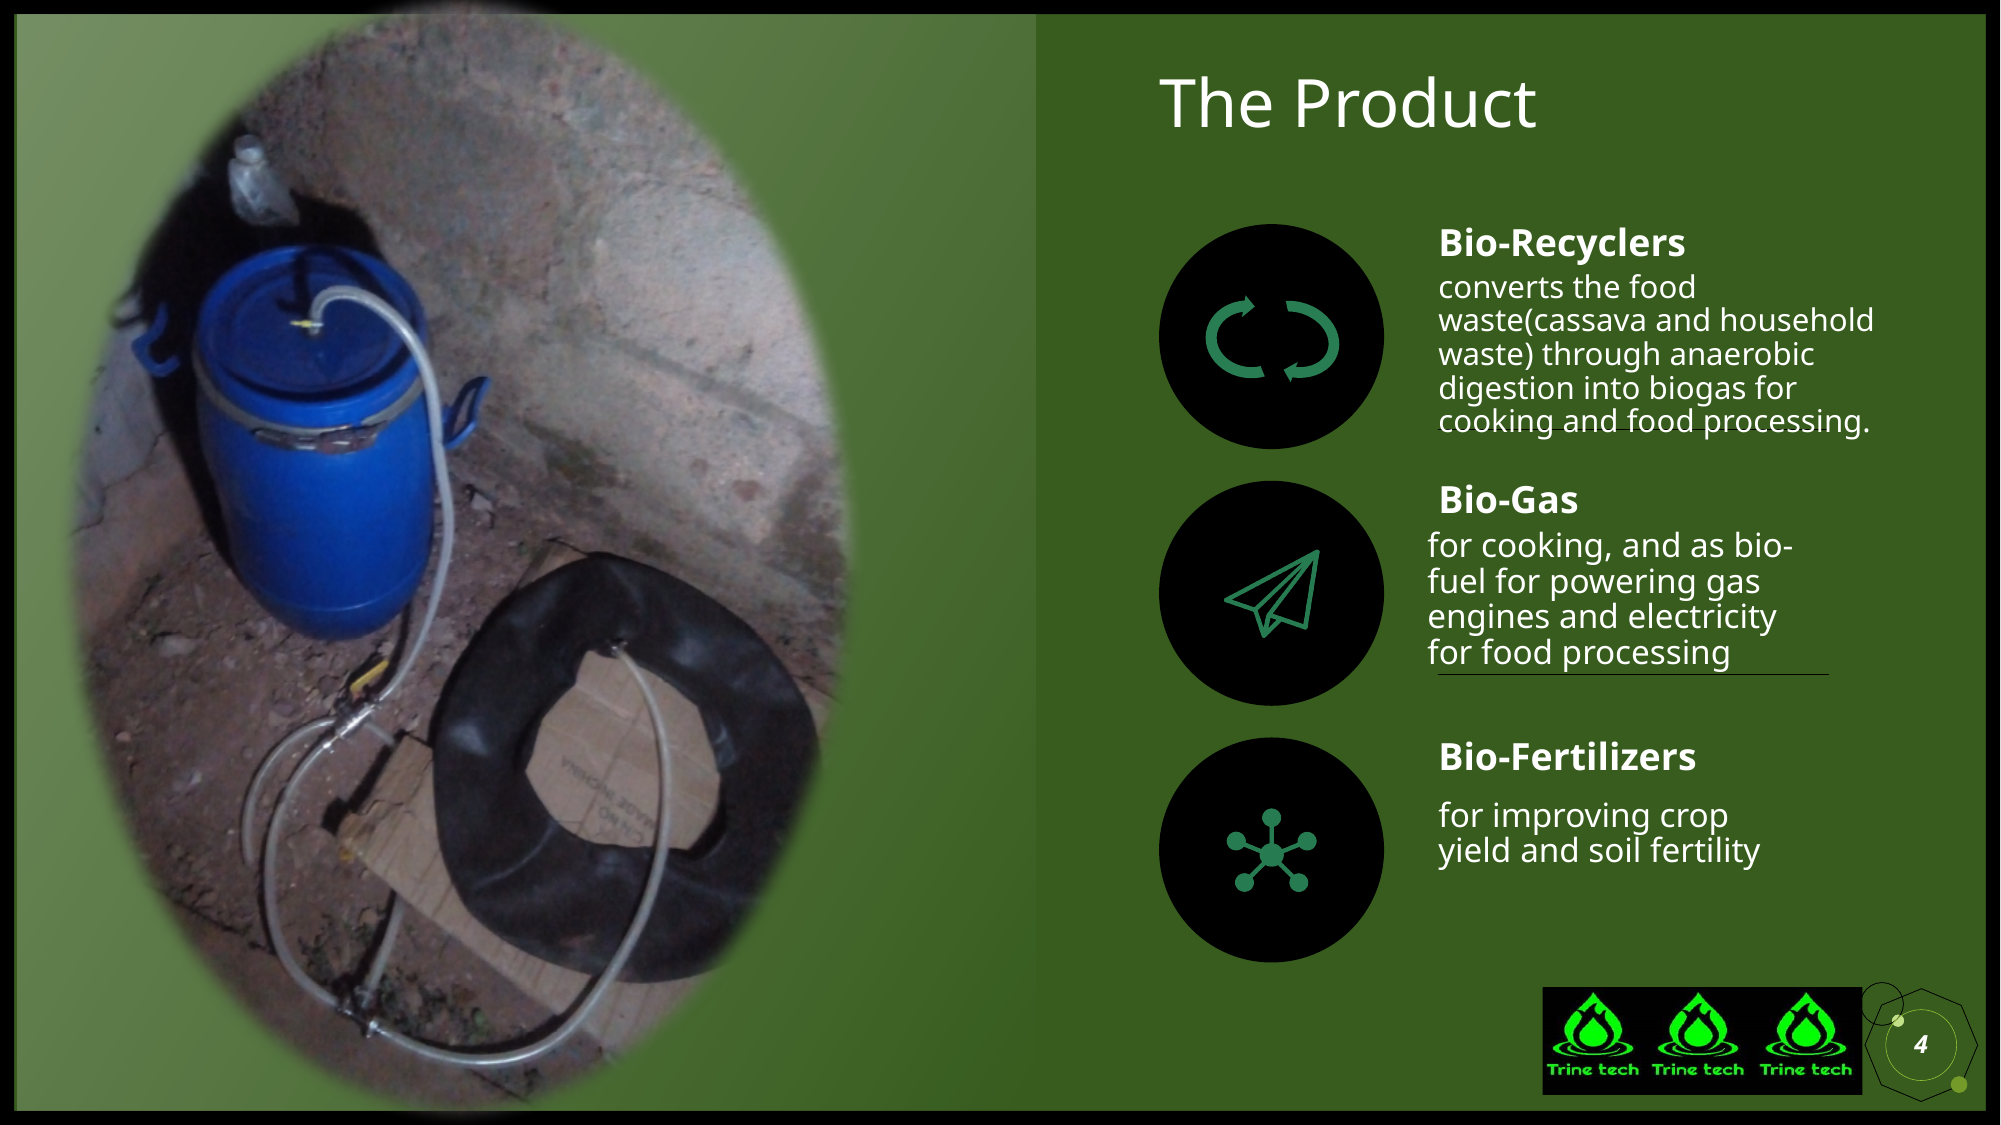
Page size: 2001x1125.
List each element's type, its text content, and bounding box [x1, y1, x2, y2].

picture [1214, 793, 1329, 907]
list Bio-Fertilizers [1438, 737, 1931, 809]
list Bio-Gas [1438, 481, 1931, 553]
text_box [1221, 268, 1324, 412]
list Bio-Recyclers [1438, 224, 1931, 296]
list converts the food waste(cassava and household waste) through anaerobic digestion into biogas for cooking and food processing. [1438, 271, 1897, 415]
list for cooking, and as bio-fuel for powering gas engines and electricity for food processing [1427, 528, 1796, 647]
list for improving crop yield and soil fertility [1438, 798, 1767, 917]
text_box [1542, 987, 1863, 1095]
slide_number 4 [1885, 1009, 1957, 1081]
picture [1214, 536, 1329, 651]
title The Product [1159, 70, 1932, 142]
picture [55, 0, 866, 1125]
